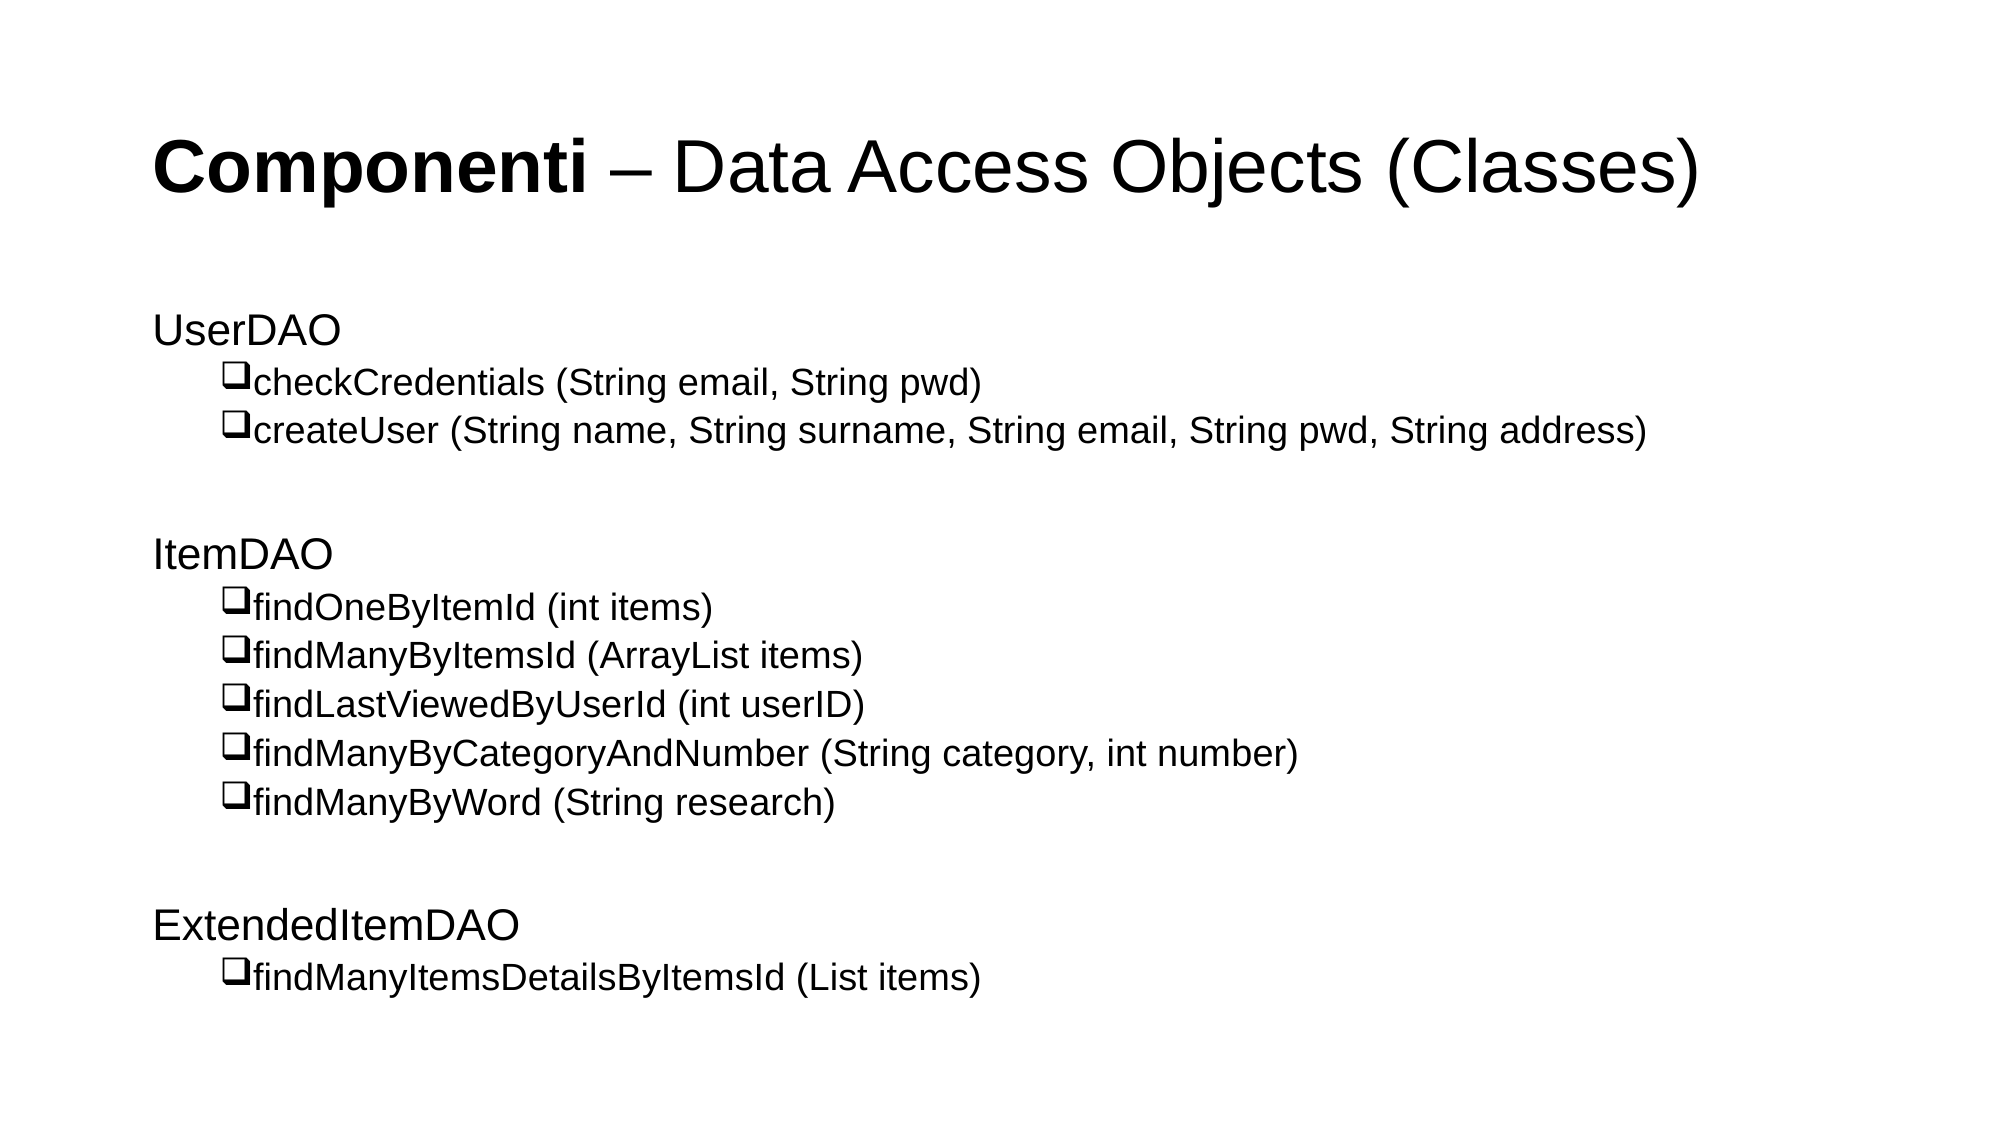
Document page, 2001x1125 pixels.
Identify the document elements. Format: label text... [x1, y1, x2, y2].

title Componenti – Data Access Objects (Classes) [137, 59, 1863, 278]
list UserDAO checkCredentials (String email, String pwd) createUser (String name, String surname, String email, String pwd, String address) ItemDAO findOneByItemId (int items) findManyByItemsId (ArrayList items) findLastViewedByUserId (int userID) findManyByCategoryAndNumber (String category, int number) findManyByWord (String research) ExtendedItemDAO findManyItemsDetailsByItemsId (List items) [137, 299, 1863, 1014]
